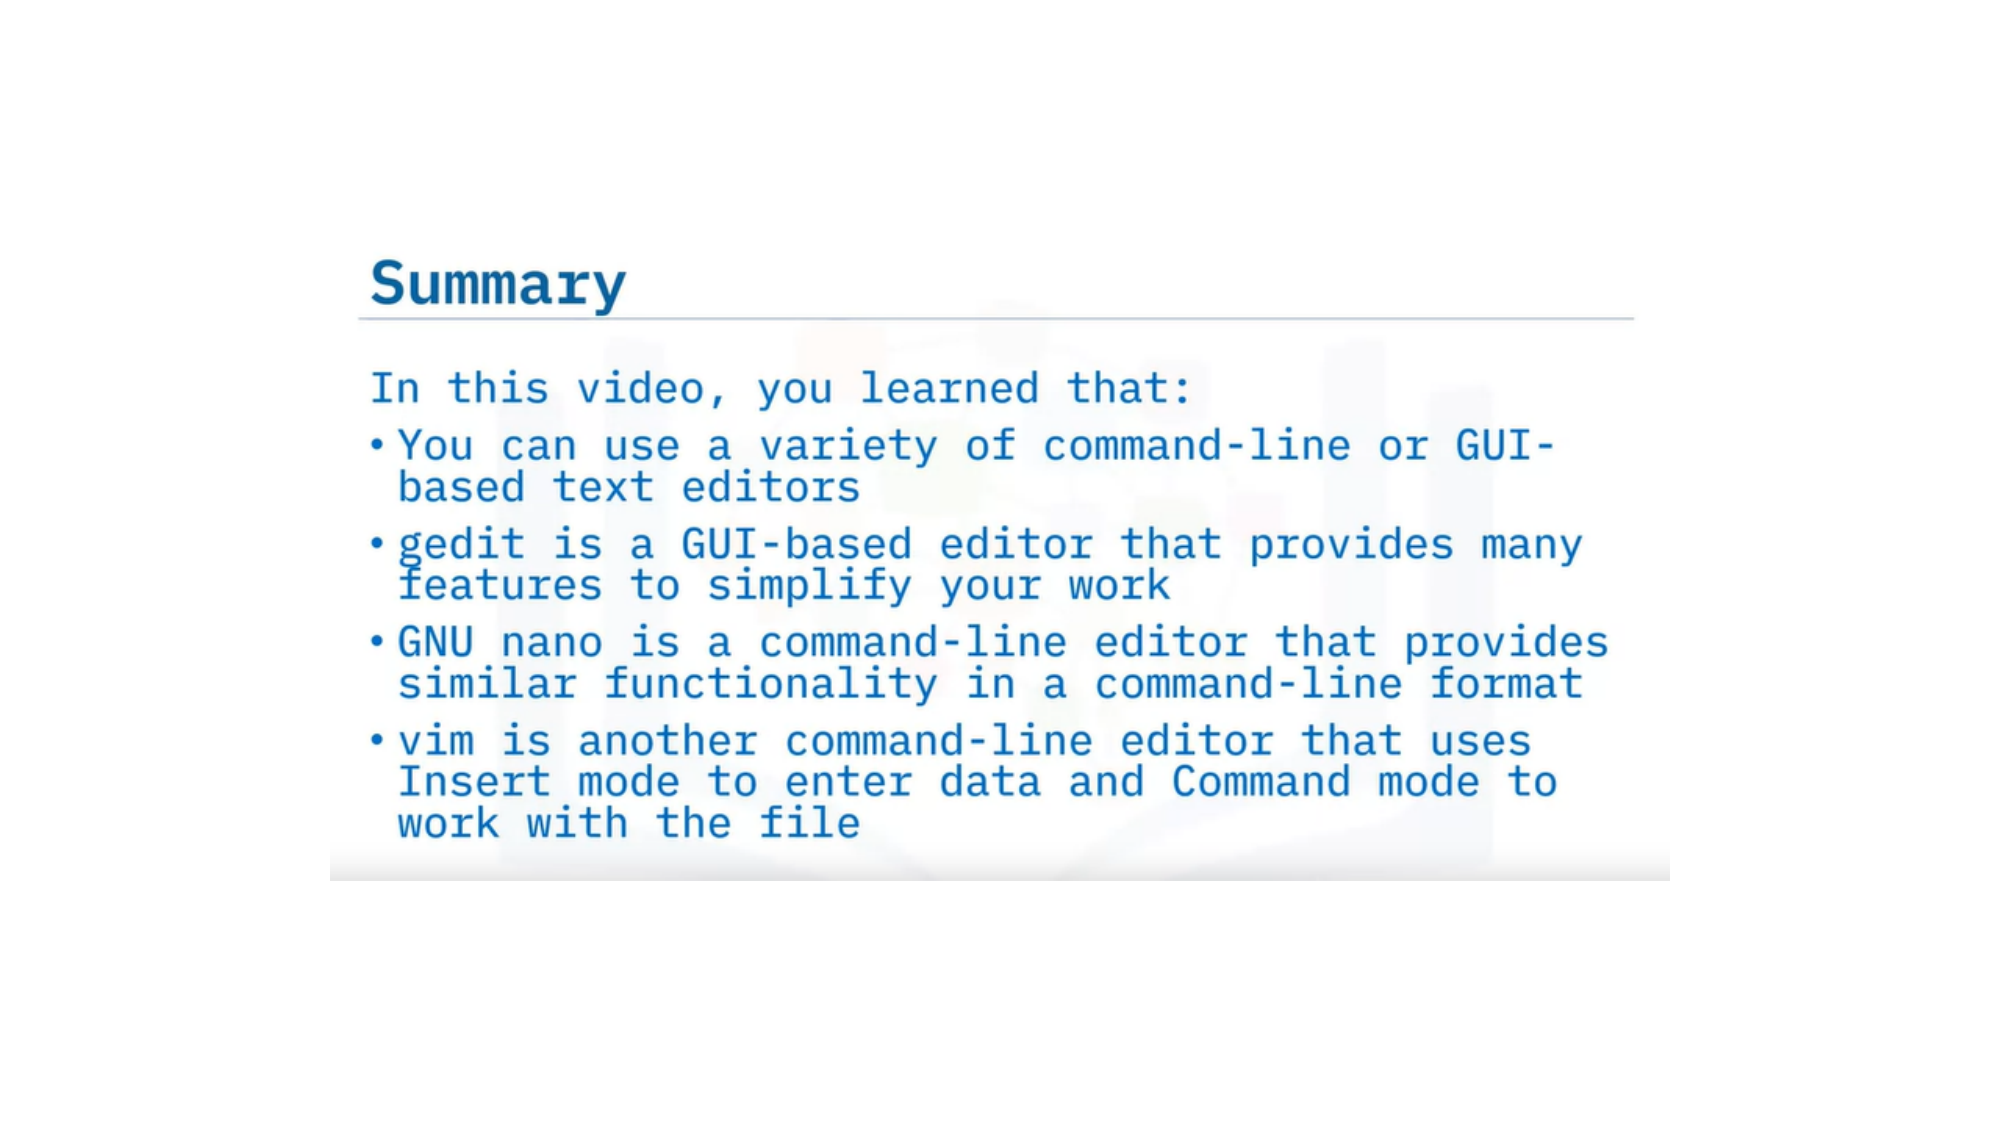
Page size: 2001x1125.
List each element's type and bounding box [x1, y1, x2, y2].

picture [330, 244, 1670, 881]
